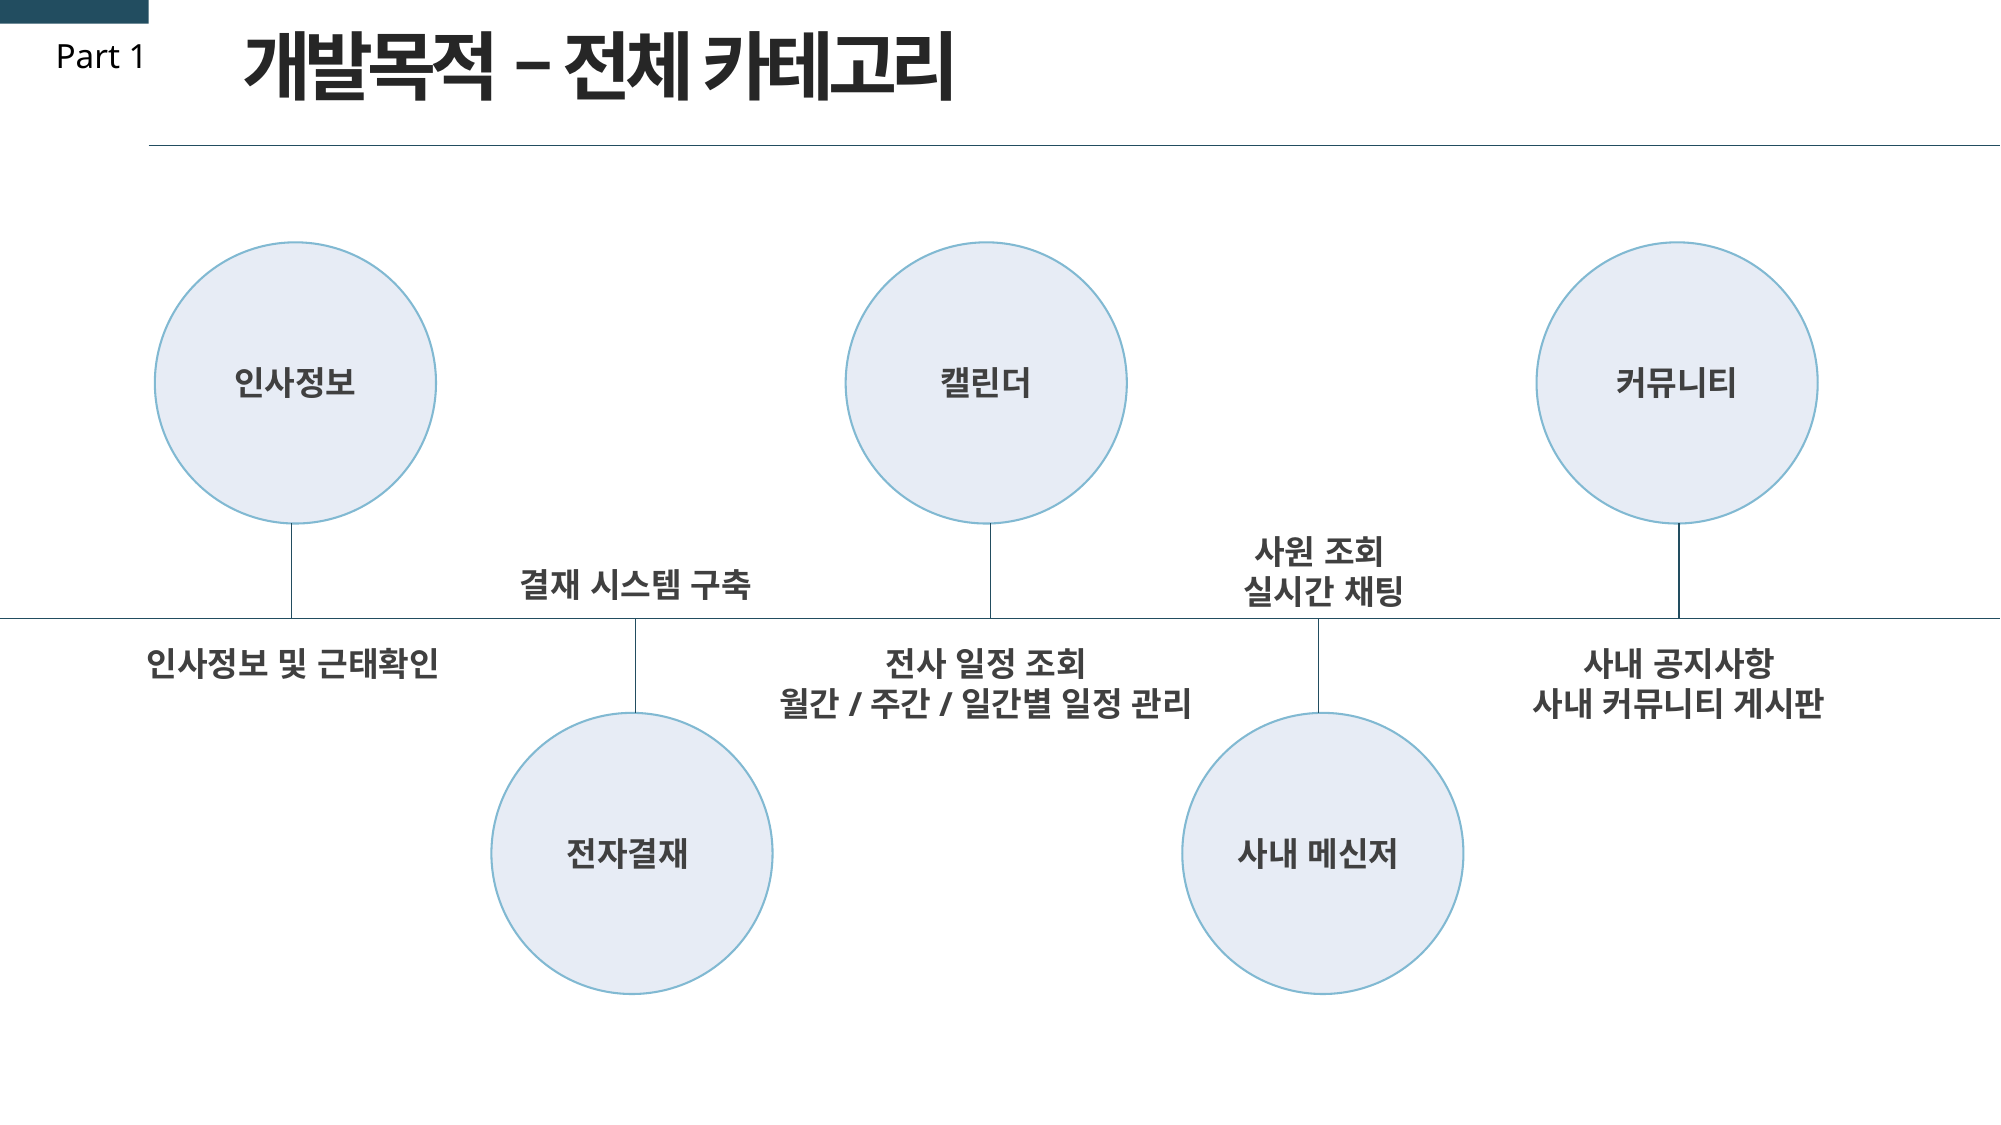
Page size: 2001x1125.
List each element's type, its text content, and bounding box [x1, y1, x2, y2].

text_box 인사정보 [219, 355, 372, 410]
text_box [1535, 241, 1819, 525]
text_box [153, 241, 438, 525]
text_box [0, 0, 150, 25]
text_box [1181, 711, 1465, 996]
text_box 커뮤니티 [1601, 355, 1753, 410]
text_box 전자결재 [551, 825, 704, 881]
text_box Part 1 [40, 28, 163, 83]
text_box 전사 일정 조회 월간/주간/일간별 일정 관리 [764, 635, 1208, 771]
text_box 캘린더 [925, 355, 1047, 410]
text_box [844, 241, 1128, 525]
text_box 사내 메신저 [1222, 825, 1415, 881]
text_box 개발목적 – 전체 카테고리 [227, 11, 976, 117]
text_box 인사정보 및 근태확인 [132, 635, 455, 691]
text_box 결재 시스템 구축 [505, 556, 767, 612]
text_box 사내 공지사항 사내 커뮤니티 게시판 [1517, 635, 1841, 731]
text_box 사원 조회 실시간 채팅 [1228, 523, 1421, 618]
text_box [490, 711, 774, 996]
